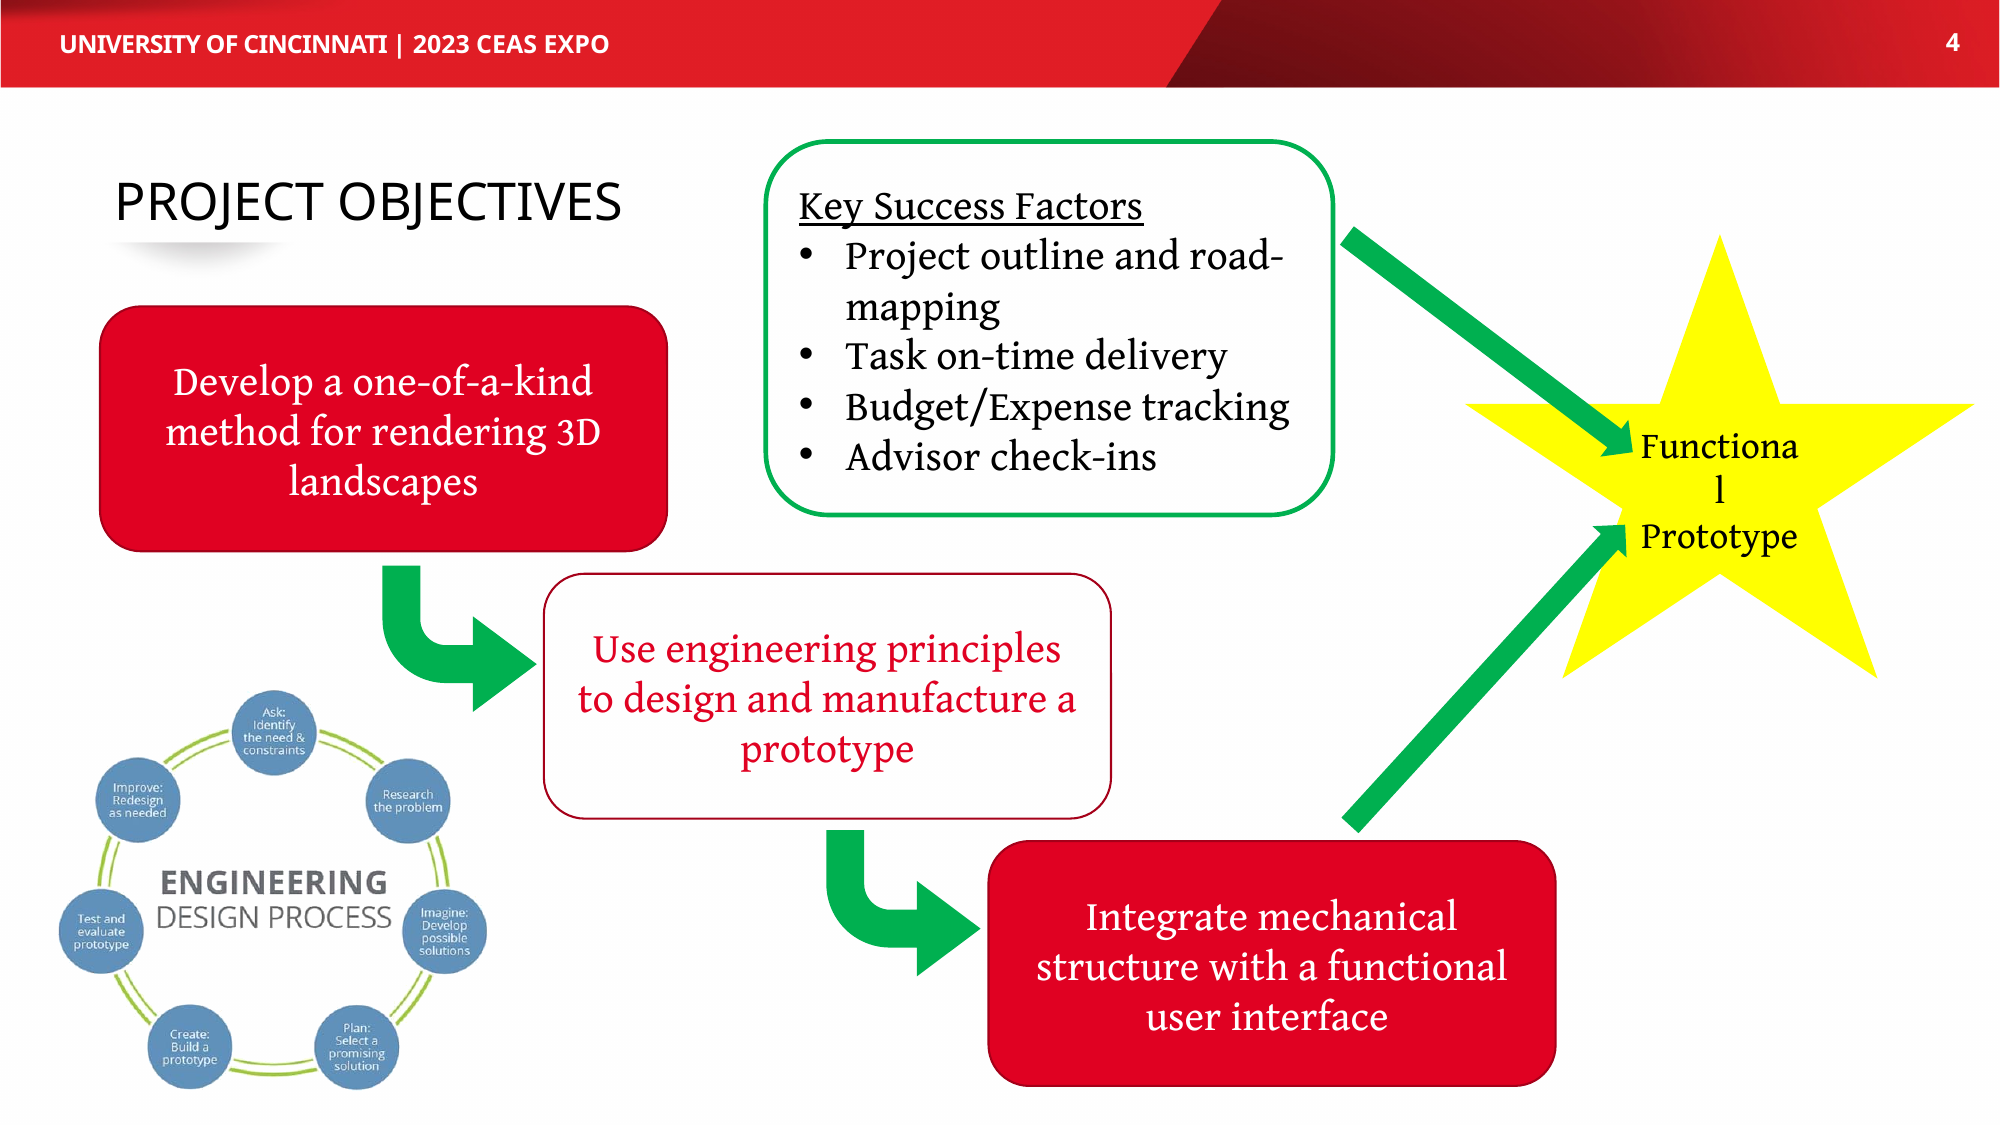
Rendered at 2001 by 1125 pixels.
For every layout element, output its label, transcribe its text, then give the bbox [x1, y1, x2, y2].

slide_number 4 [1899, 0, 1975, 88]
text_box [382, 565, 537, 690]
text_box Integrate mechanical structure with a functional user interface [987, 840, 1557, 1087]
list 2023 CEAS EXPO [397, 0, 998, 88]
text_box [826, 830, 981, 977]
text_box [1339, 523, 1628, 835]
title Project Objectives [99, 125, 1900, 275]
text_box Use engineering principles to design and manufacture a prototype [542, 572, 1113, 820]
picture [0, 0, 2000, 1125]
text_box Functional Prototype [1461, 231, 1979, 682]
text_box [1338, 224, 1634, 458]
text_box Key Success Factors Project outline and road-mapping Task on-time delivery Budget/Expense tracking Advisor check-ins [764, 140, 1334, 516]
text_box Develop a one-of-a-kind method for rendering 3D landscapes [98, 305, 669, 553]
